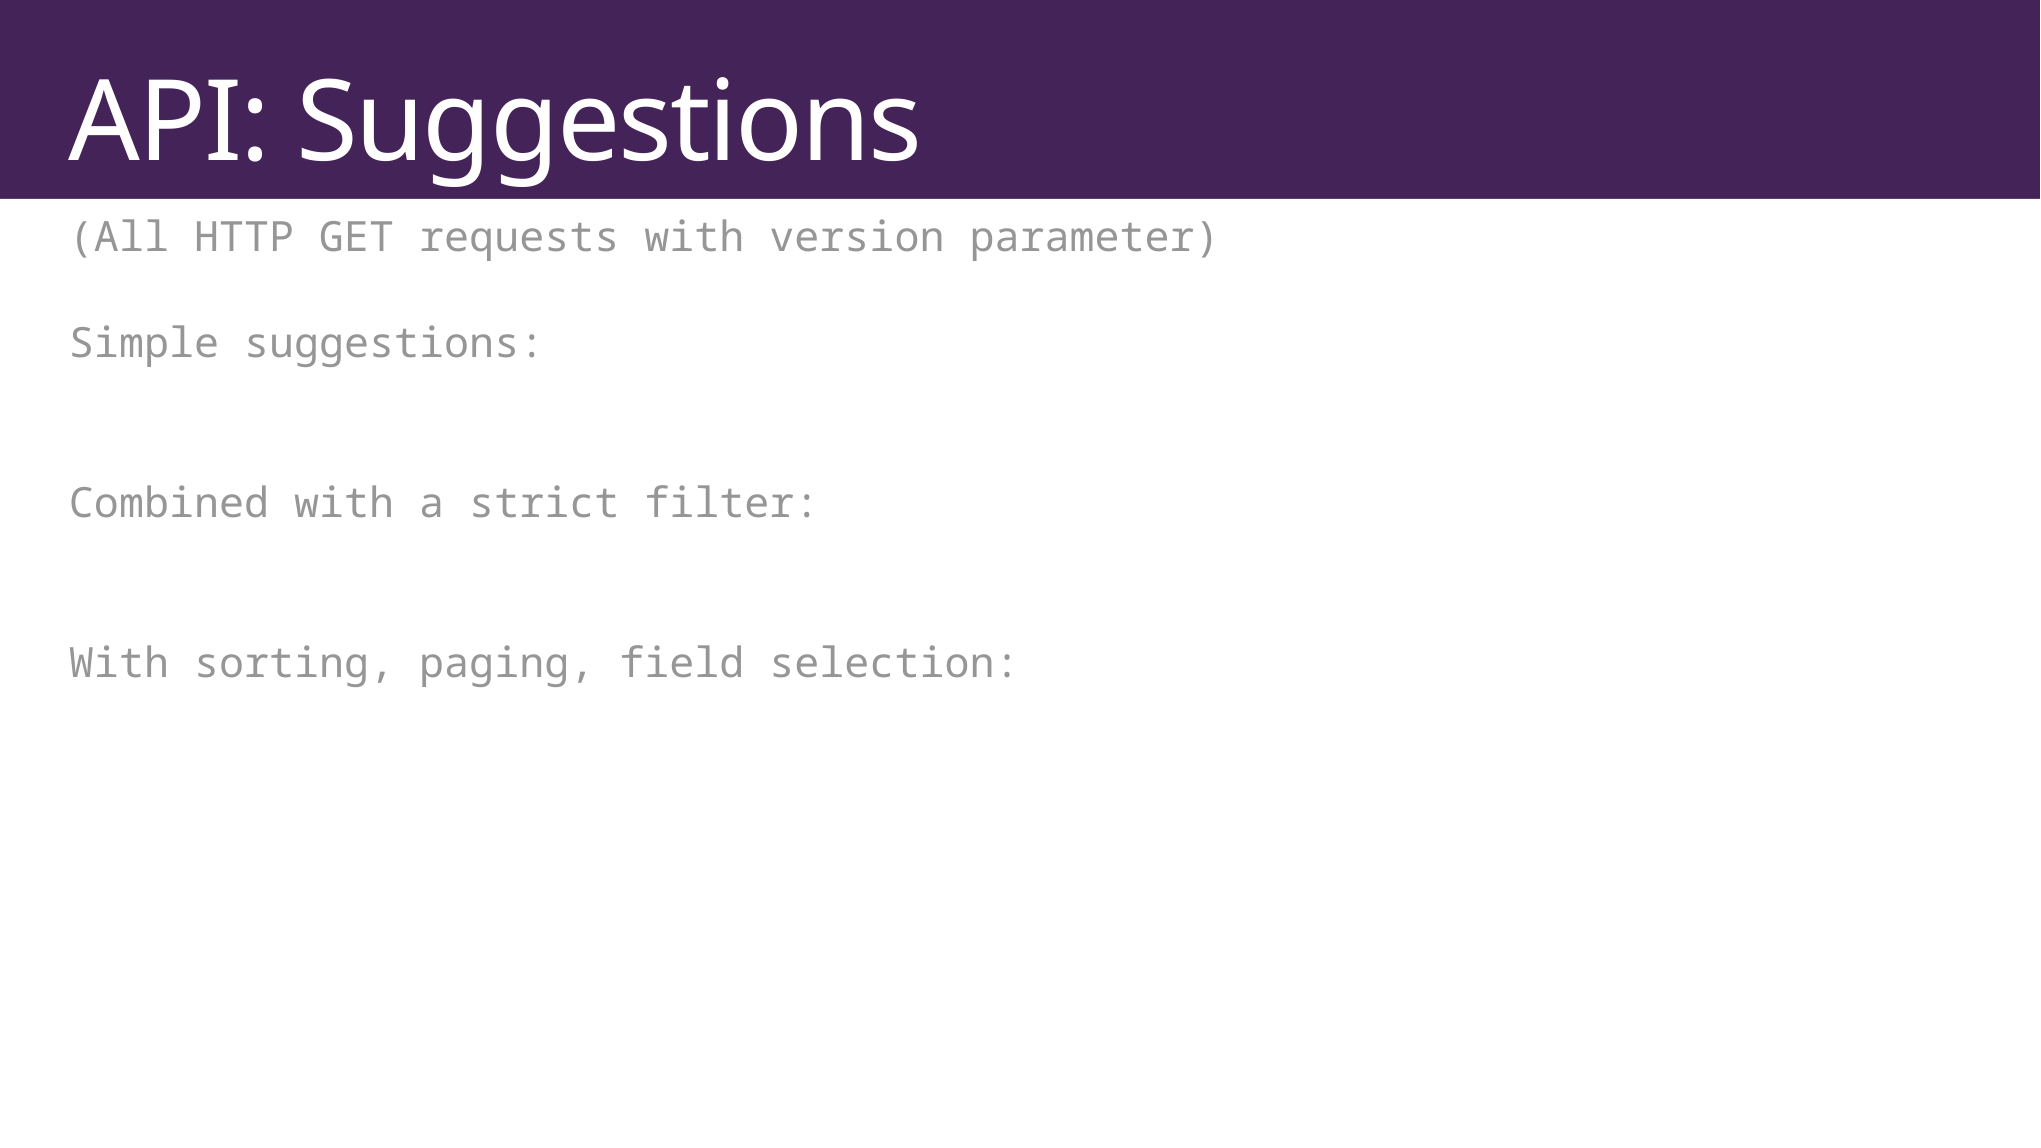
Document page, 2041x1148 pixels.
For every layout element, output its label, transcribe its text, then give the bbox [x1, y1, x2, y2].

list (All HTTP GET requests with version parameter) Simple suggestions: …/docs/suggest?search=ridg Combined with a strict filter: …/docs/suggest?search=ridg&$filter=class eq 'Trail' With sorting, paging, field selection: …/docs/suggest?search=ridg&$orderby=rating desc&$top=5&$select=name,class [45, 200, 1996, 832]
title API: Suggestions [45, 48, 1996, 199]
